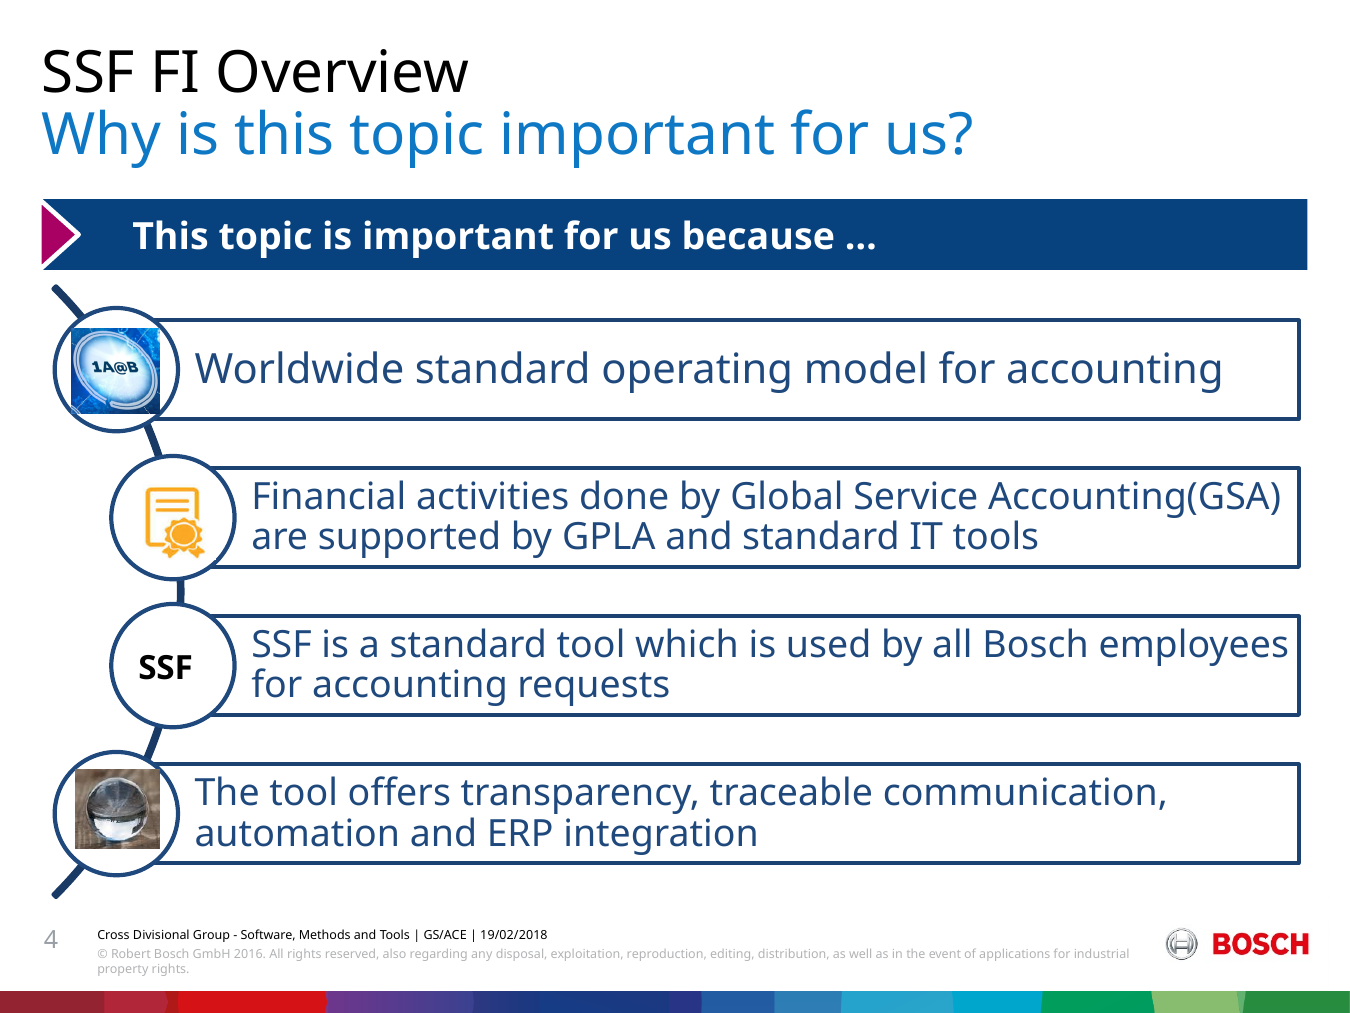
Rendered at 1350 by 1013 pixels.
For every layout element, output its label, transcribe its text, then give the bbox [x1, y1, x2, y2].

picture [74, 769, 160, 849]
picture [133, 480, 216, 560]
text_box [43, 270, 1308, 913]
picture [1041, 896, 1350, 1013]
title SSF FI Overview Why is this topic important for us? [40, 42, 1147, 170]
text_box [39, 198, 1308, 271]
picture [0, 990, 953, 1013]
picture [71, 328, 160, 414]
text_box 4 [42, 921, 93, 989]
text_box Cross Divisional Group - Software, Methods and Tools | GS/ACE | 19/02/2018 [95, 924, 1143, 942]
text_box © Robert Bosch GmbH 2016. All rights reserved, also regarding any disposal, exploitation, reproduction, editing, distribution, as well as in the event of applications for industrial property rights. [95, 942, 1143, 982]
